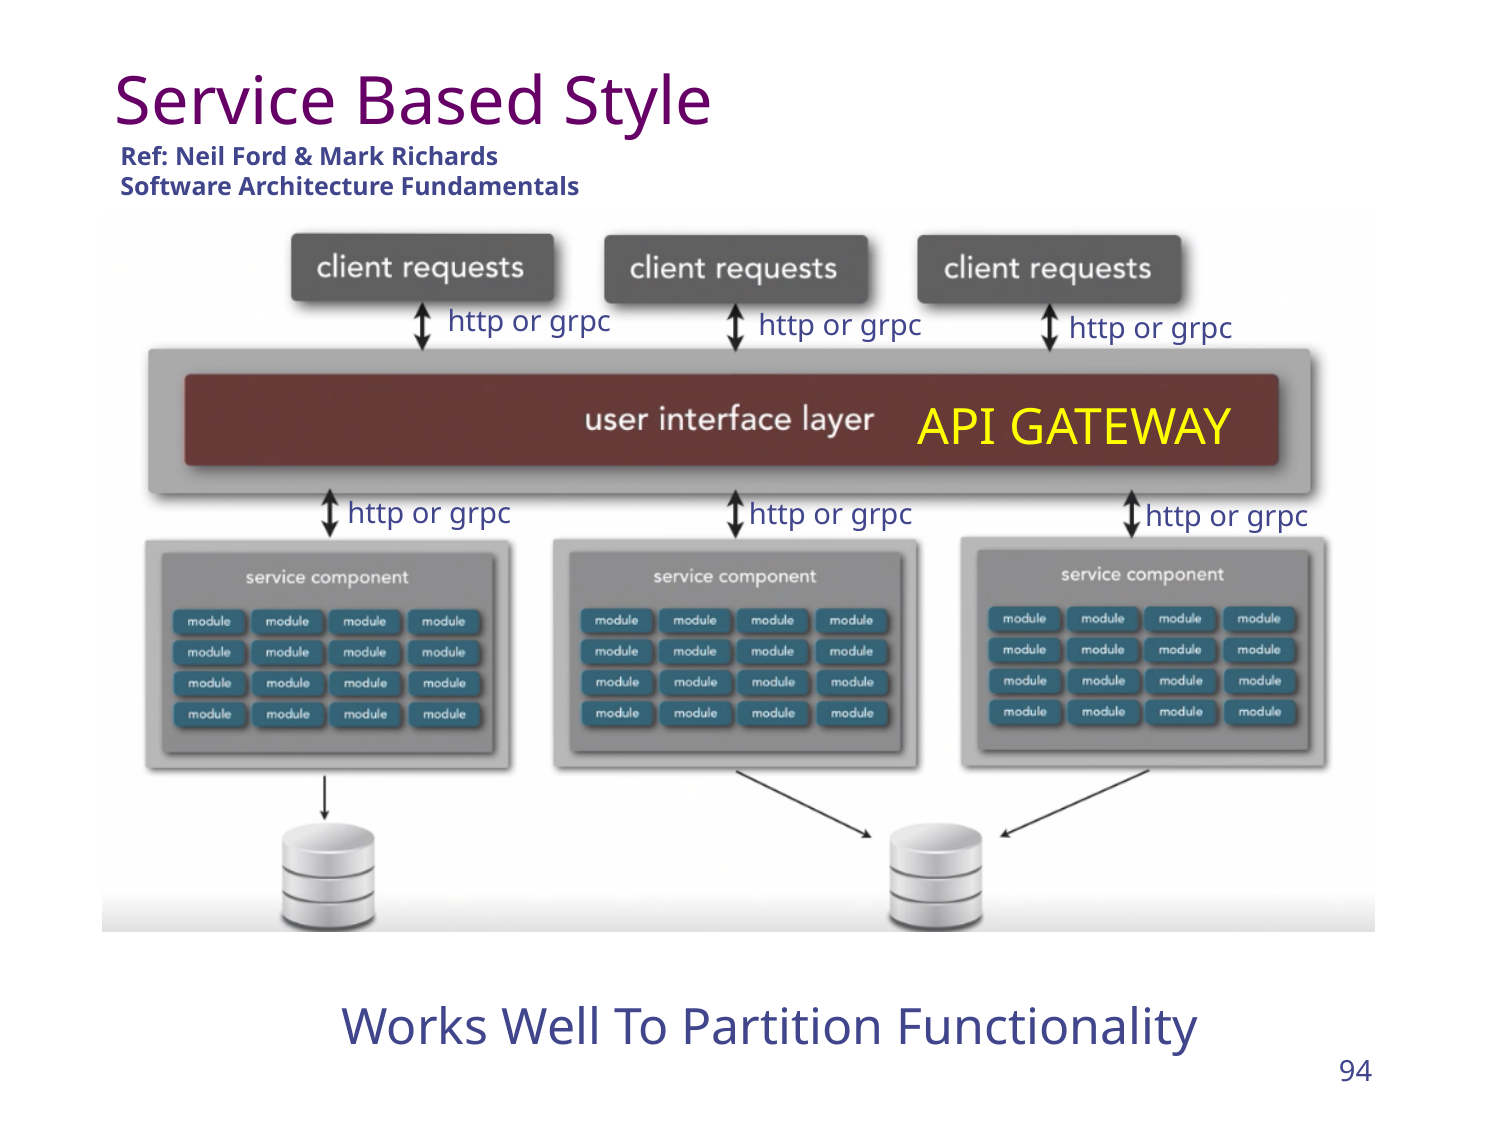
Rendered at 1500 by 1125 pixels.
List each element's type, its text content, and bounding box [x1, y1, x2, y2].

text_box Ref: Neil Ford & Mark Richards Software Architecture Fundamentals [105, 133, 596, 208]
slide_number 94 [1074, 1025, 1388, 1100]
picture [102, 212, 1376, 932]
text_box Works Well To Partition Functionality [326, 987, 1214, 1062]
title Service Based Style [99, 50, 1375, 213]
